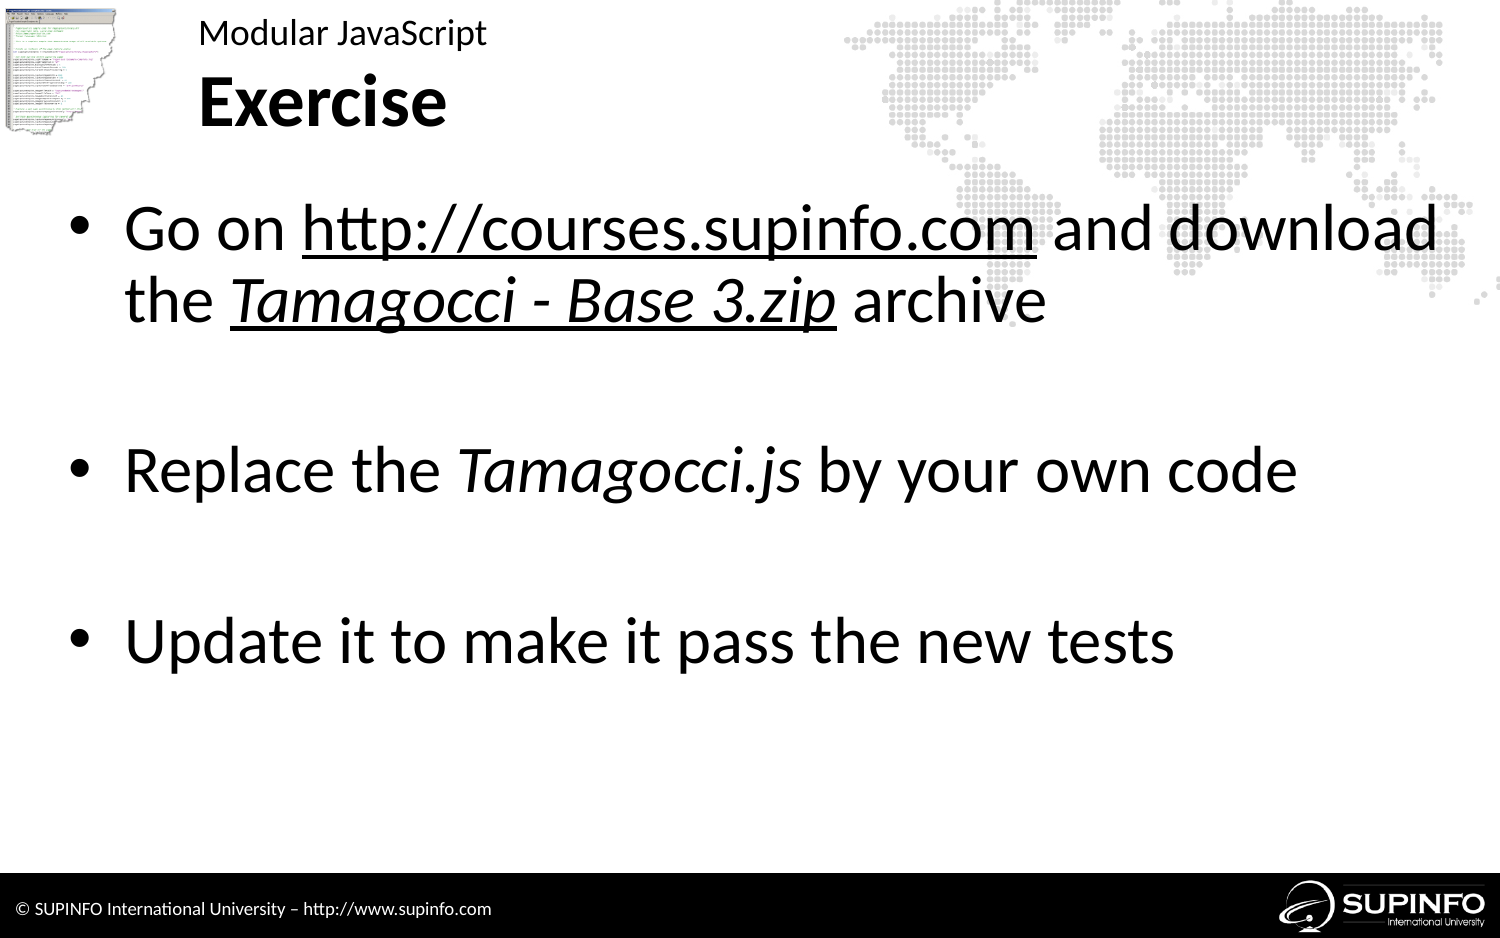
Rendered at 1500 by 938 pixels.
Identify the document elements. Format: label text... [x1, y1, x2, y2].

picture [844, 0, 1500, 327]
picture [1269, 870, 1494, 938]
list Modular JavaScript [182, 0, 1460, 56]
picture [5, 7, 118, 138]
list Go on http://courses.supinfo.com and download the Tamagocci - Base 3.zip archive Replace the Tamagocci.js by your own code Update it to make it pass the new tests [52, 184, 1460, 880]
title Exercise [182, 56, 1459, 139]
